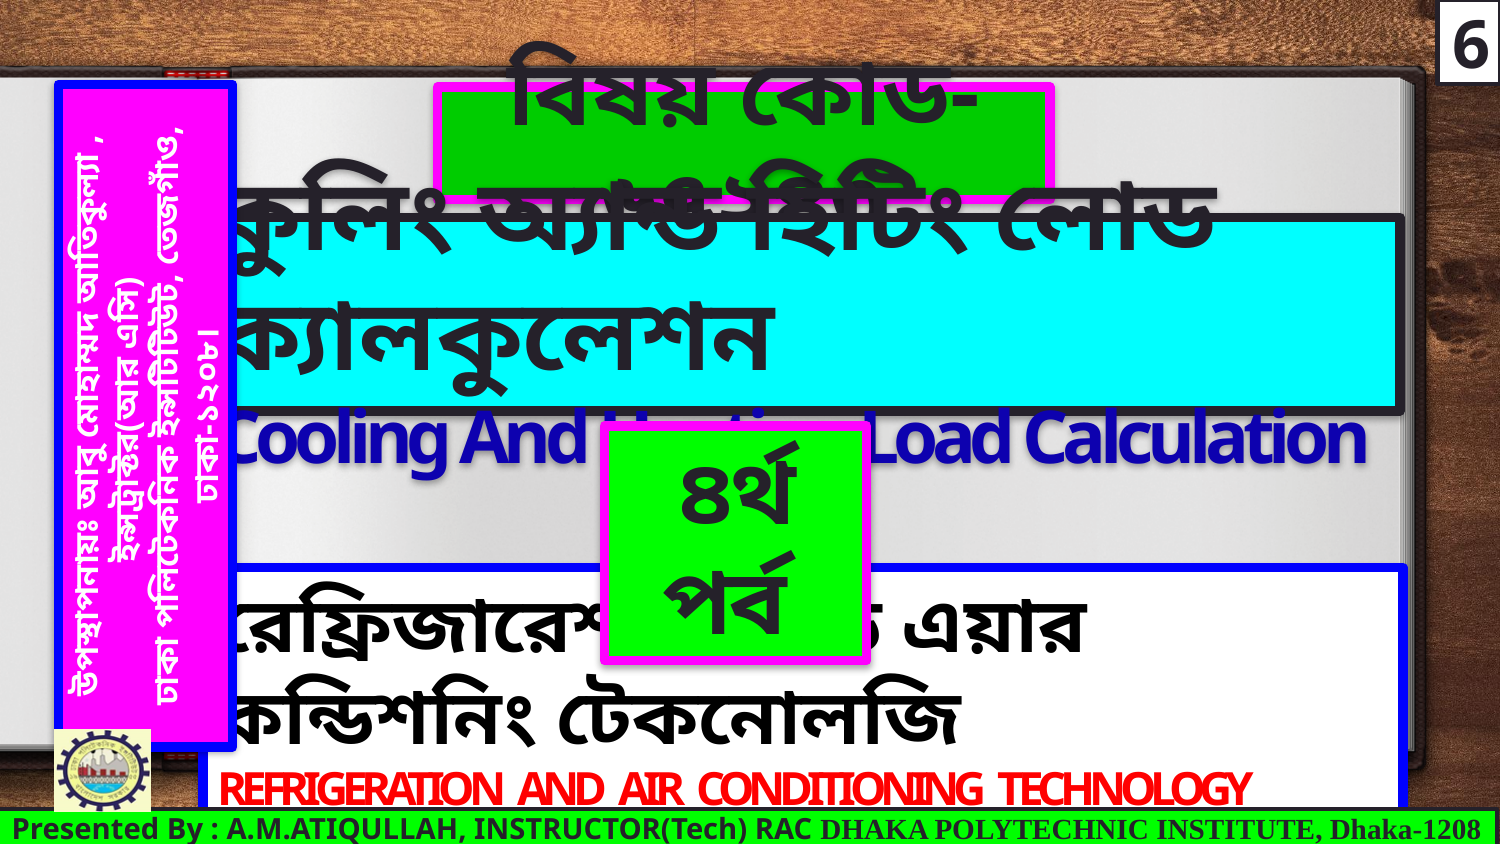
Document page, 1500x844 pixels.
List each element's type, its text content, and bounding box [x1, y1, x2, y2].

title কুলিং অ্যান্ড ‍হিটিং লোড ক্যালকুলেশন Cooling And Heating Load Calculation [238, 217, 1400, 411]
text_box ৪র্থ পর্ব [604, 425, 867, 661]
text_box বিষয় কোড- ৬৭২৪৩ [437, 87, 1050, 200]
picture [0, 0, 1500, 844]
text_box 6 [1435, 0, 1500, 86]
text_box রেফ্রিজারেশন অ্যান্ড এয়ার কন্ডিশনিং টেকনোলজি REFRIGERATION AND AIR CONDITIONING TECHNOLOGY [203, 567, 1404, 807]
text_box Presented By : A.M.ATIQULLAH, INSTRUCTOR(Tech) RAC DHAKA POLYTECHNIC INSTITUTE, Dhaka-1208 [0, 807, 1499, 844]
text_box উপস্থাপনায়ঃ আবু মোহাম্মদ আতিকুল্যা , ইন্সট্রাক্টর(আর এসি) ঢাকা পলিটেকনিক ইন্সটিটিউট, তেজগাঁও, ঢাকা-১২০৮। [58, 84, 233, 747]
